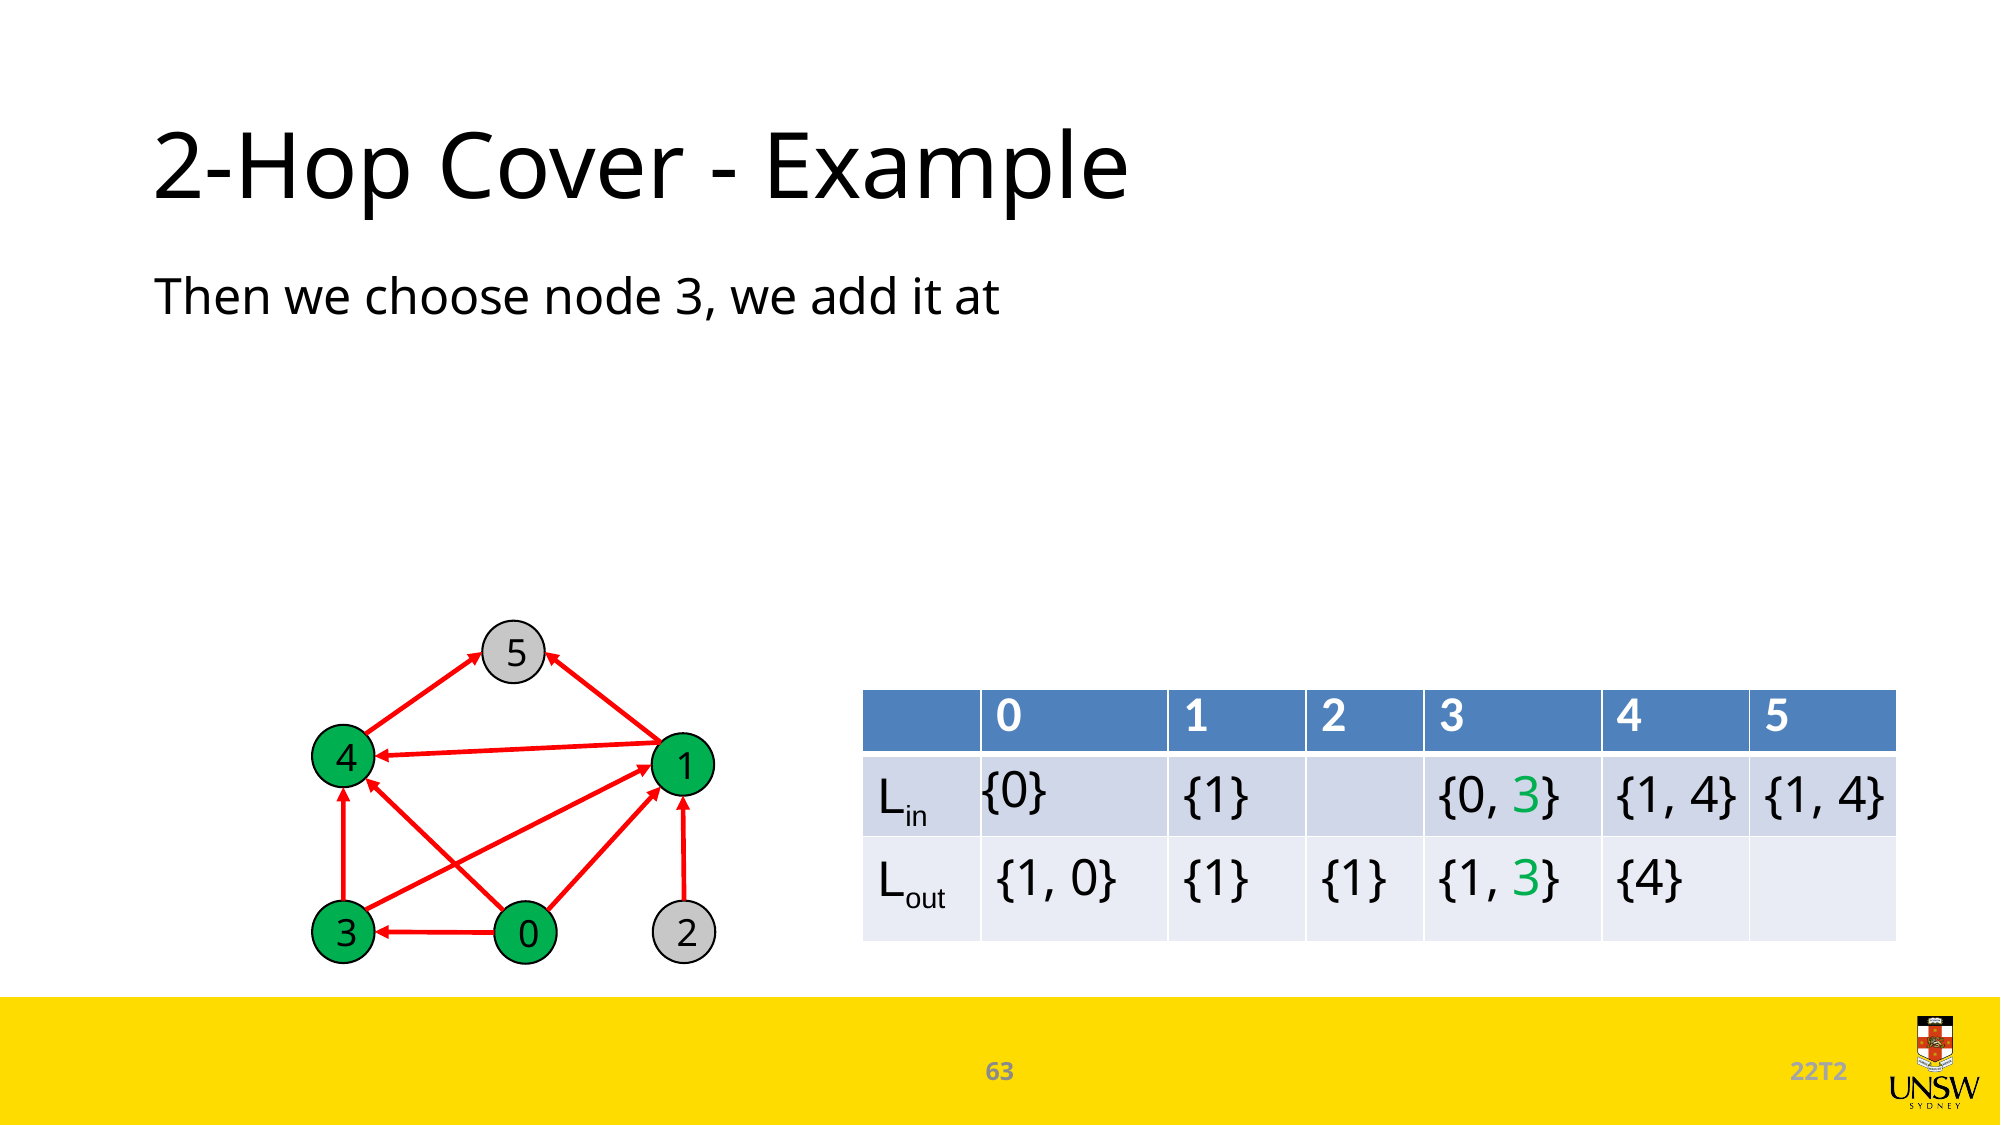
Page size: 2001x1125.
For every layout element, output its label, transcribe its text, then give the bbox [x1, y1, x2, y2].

table_cell {0} [982, 757, 1167, 836]
table_cell {1} [1169, 757, 1305, 836]
picture [1890, 1016, 1980, 1109]
table_cell {1, 4} [1603, 757, 1749, 836]
table_cell {1} [1307, 837, 1423, 941]
table_cell Lout [863, 837, 980, 941]
table_header 2 [1307, 690, 1423, 751]
table_cell {1, 3} [1425, 837, 1601, 941]
footer 22T2 [1225, 1042, 1863, 1103]
table_cell {0, 3} [1425, 757, 1601, 836]
table_cell {4} [1603, 837, 1749, 941]
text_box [312, 620, 716, 964]
table_cell {1, 4} [1750, 757, 1896, 836]
text_box Then we choose node 3, we add it at [56, 256, 1445, 332]
table_header [863, 690, 980, 751]
slide_number 63 [774, 1042, 1225, 1103]
table_header 4 [1603, 690, 1749, 751]
table_cell Lin [863, 757, 980, 836]
table_cell [1750, 837, 1896, 941]
table_header 3 [1425, 690, 1601, 751]
table_cell [1307, 757, 1423, 836]
table_header 0 [982, 690, 1167, 751]
table_header 5 [1750, 690, 1896, 751]
table_header 1 [1169, 690, 1305, 751]
table_cell {1} [1169, 837, 1305, 941]
title 2-Hop Cover - Example [137, 59, 1863, 278]
table_cell {1, 0} [982, 837, 1167, 941]
